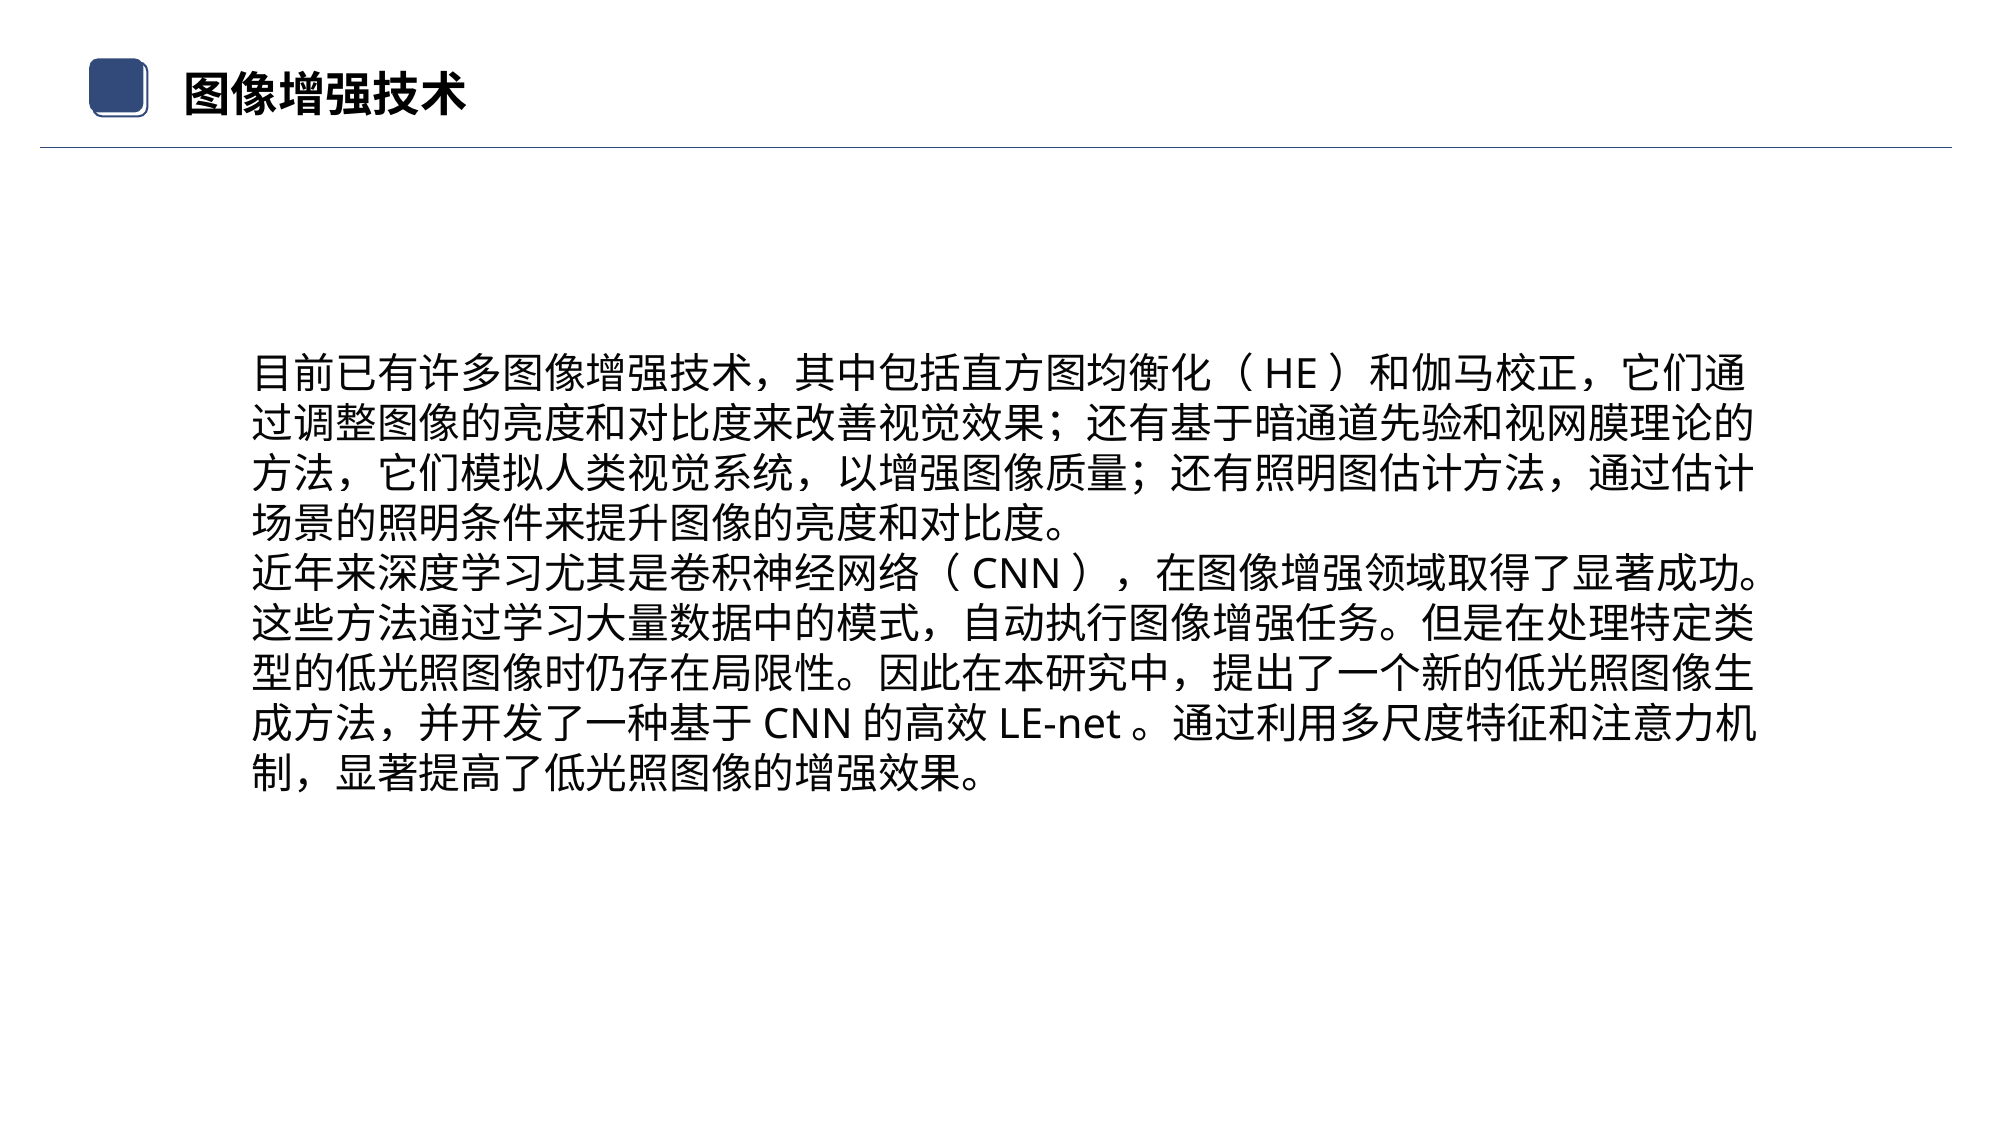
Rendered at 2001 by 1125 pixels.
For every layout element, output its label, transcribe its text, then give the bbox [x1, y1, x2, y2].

text_box 目前已有许多图像增强技术，其中包括直方图均衡化（HE）和伽马校正，它们通过调整图像的亮度和对比度来改善视觉效果；还有基于暗通道先验和视网膜理论的方法，它们模拟人类视觉系统，以增强图像质量；还有照明图估计方法，通过估计场景的照明条件来提升图像的亮度和对比度。 近年来深度学习尤其是卷积神经网络（CNN），在图像增强领域取得了显著成功。这些方法通过学习大量数据中的模式，自动执行图像增强任务。但是在处理特定类型的低光照图像时仍存在局限性。因此在本研究中，提出了一个新的低光照图像生成方法，并开发了一种基于CNN的高效LE-net。通过利用多尺度特征和注意力机制，显著提高了低光照图像的增强效果。 [237, 339, 1777, 805]
list 图像增强技术 [168, 55, 1038, 133]
